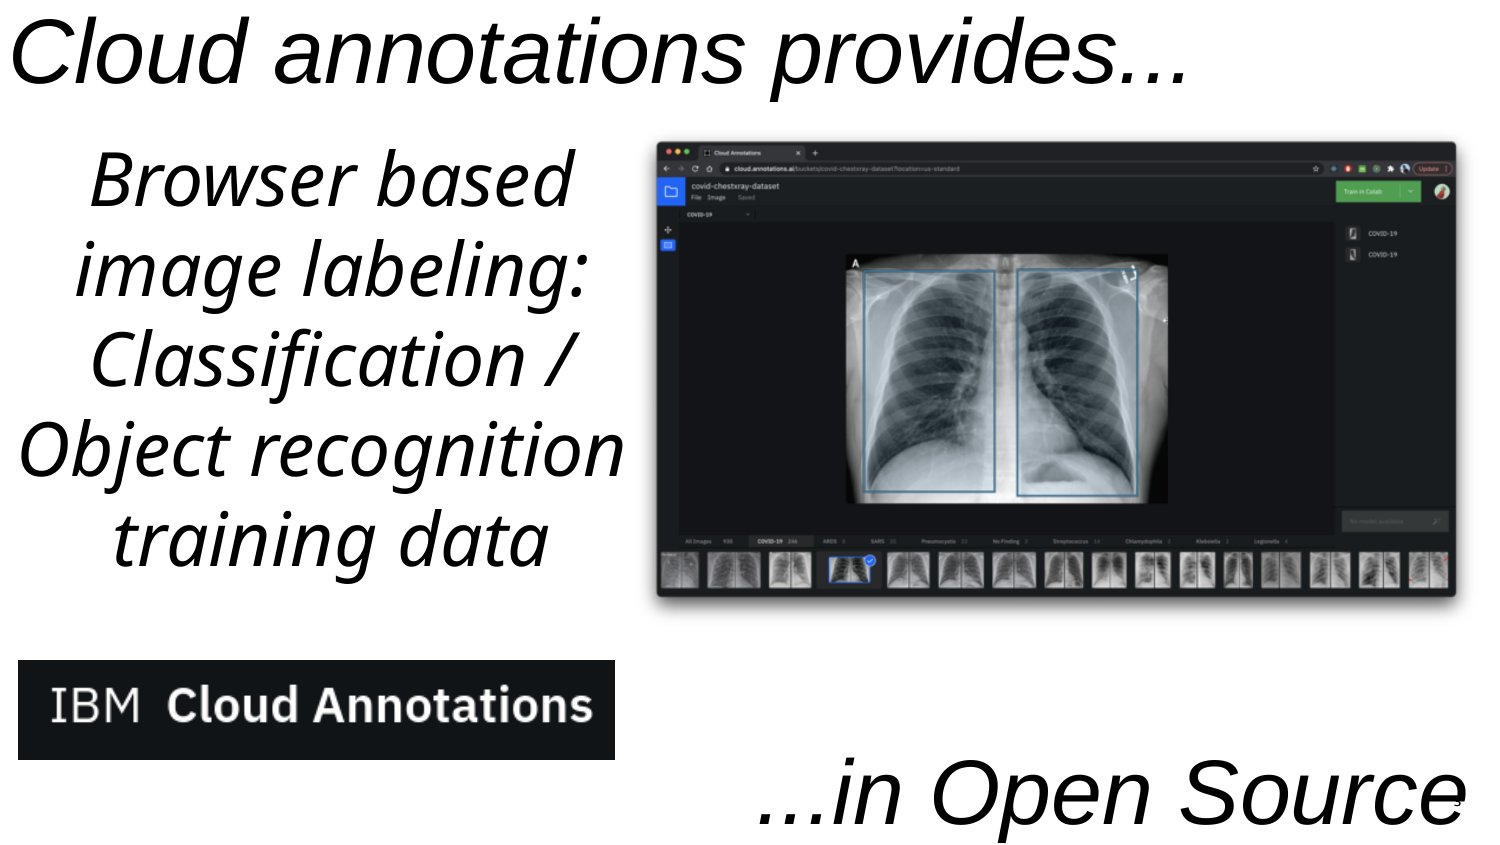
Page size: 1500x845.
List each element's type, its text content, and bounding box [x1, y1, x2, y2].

picture [631, 124, 1482, 630]
picture [17, 660, 615, 760]
text_box Browser based image labeling: Classification / Object recognition training data [0, 150, 626, 571]
text_box Cloud annotations provides... [0, 0, 1347, 150]
text_box ...in Open Source [369, 684, 1500, 845]
